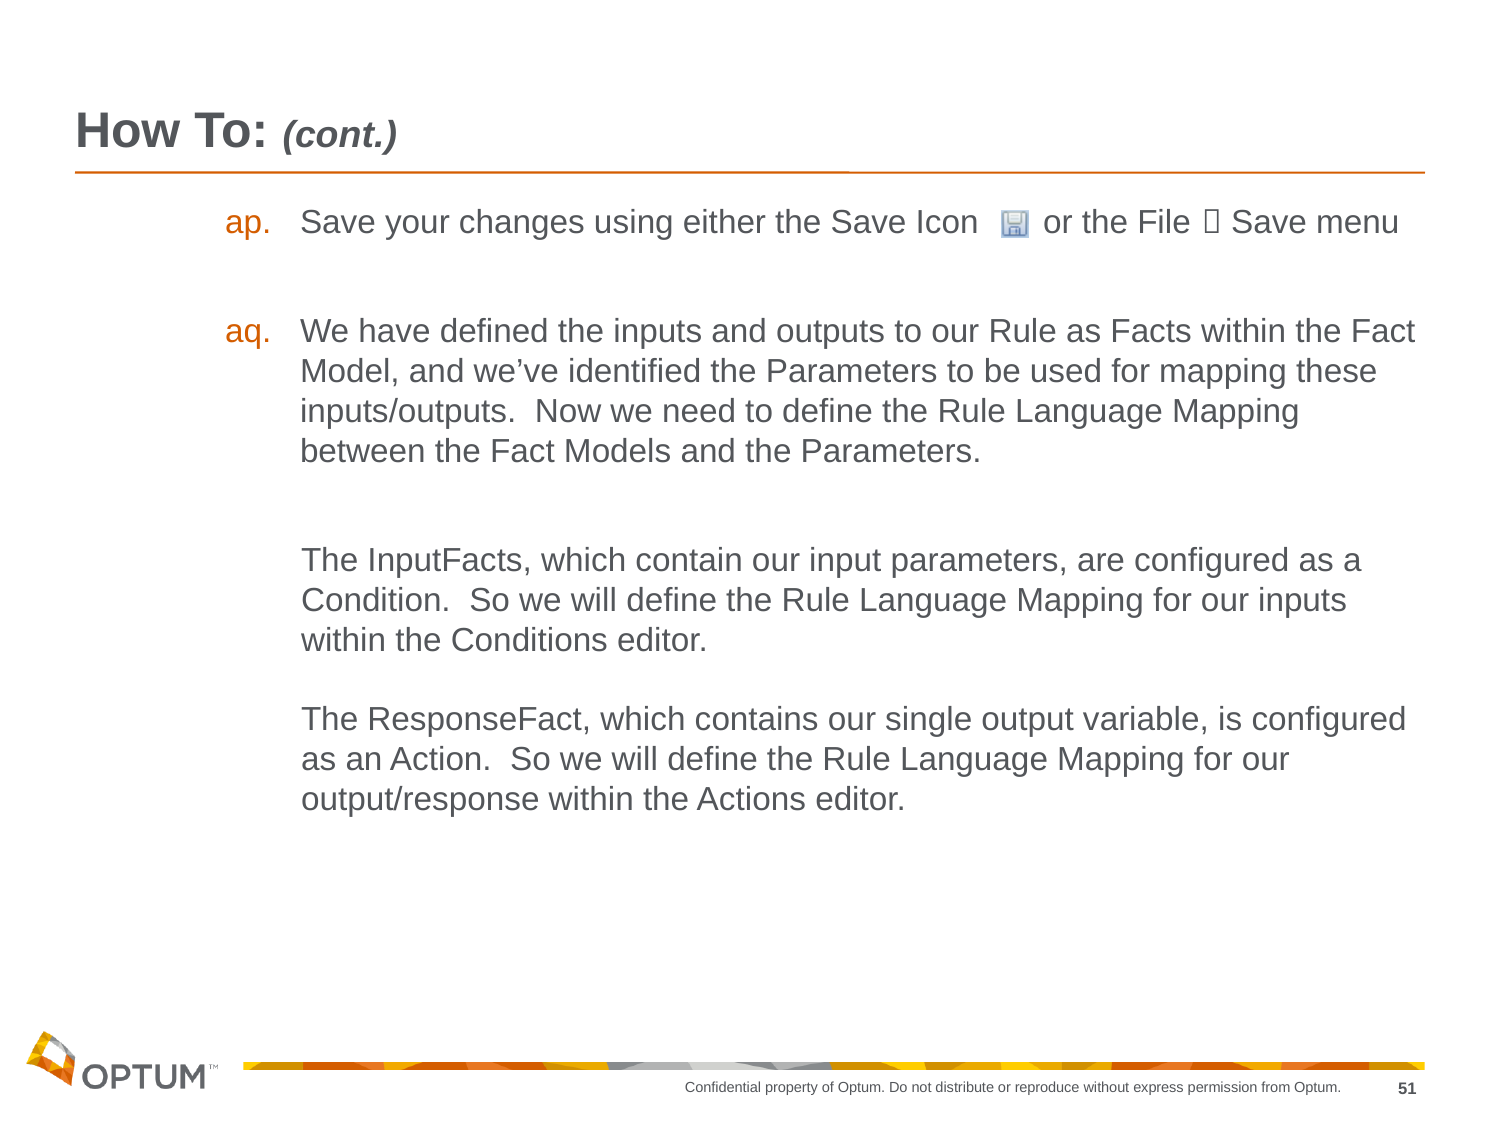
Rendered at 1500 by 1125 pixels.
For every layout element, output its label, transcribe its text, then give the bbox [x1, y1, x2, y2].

list Save your changes using either the Save Icon or the File  Save menu We have defined the inputs and outputs to our Rule as Facts within the Fact Model, and we’ve identified the Parameters to be used for mapping these inputs/outputs. Now we need to define the Rule Language Mapping between the Fact Models and the Parameters. The InputFacts, which contain our input parameters, are configured as a Condition. So we will define the Rule Language Mapping for our inputs within the Conditions editor. The ResponseFact, which contains our single output variable, is configured as an Action. So we will define the Rule Language Mapping for our output/response within the Actions editor. [75, 200, 1425, 1040]
picture [243, 1062, 1425, 1070]
picture [1000, 210, 1029, 238]
title How To: (cont.) [75, 31, 1425, 158]
picture [24, 1029, 220, 1091]
